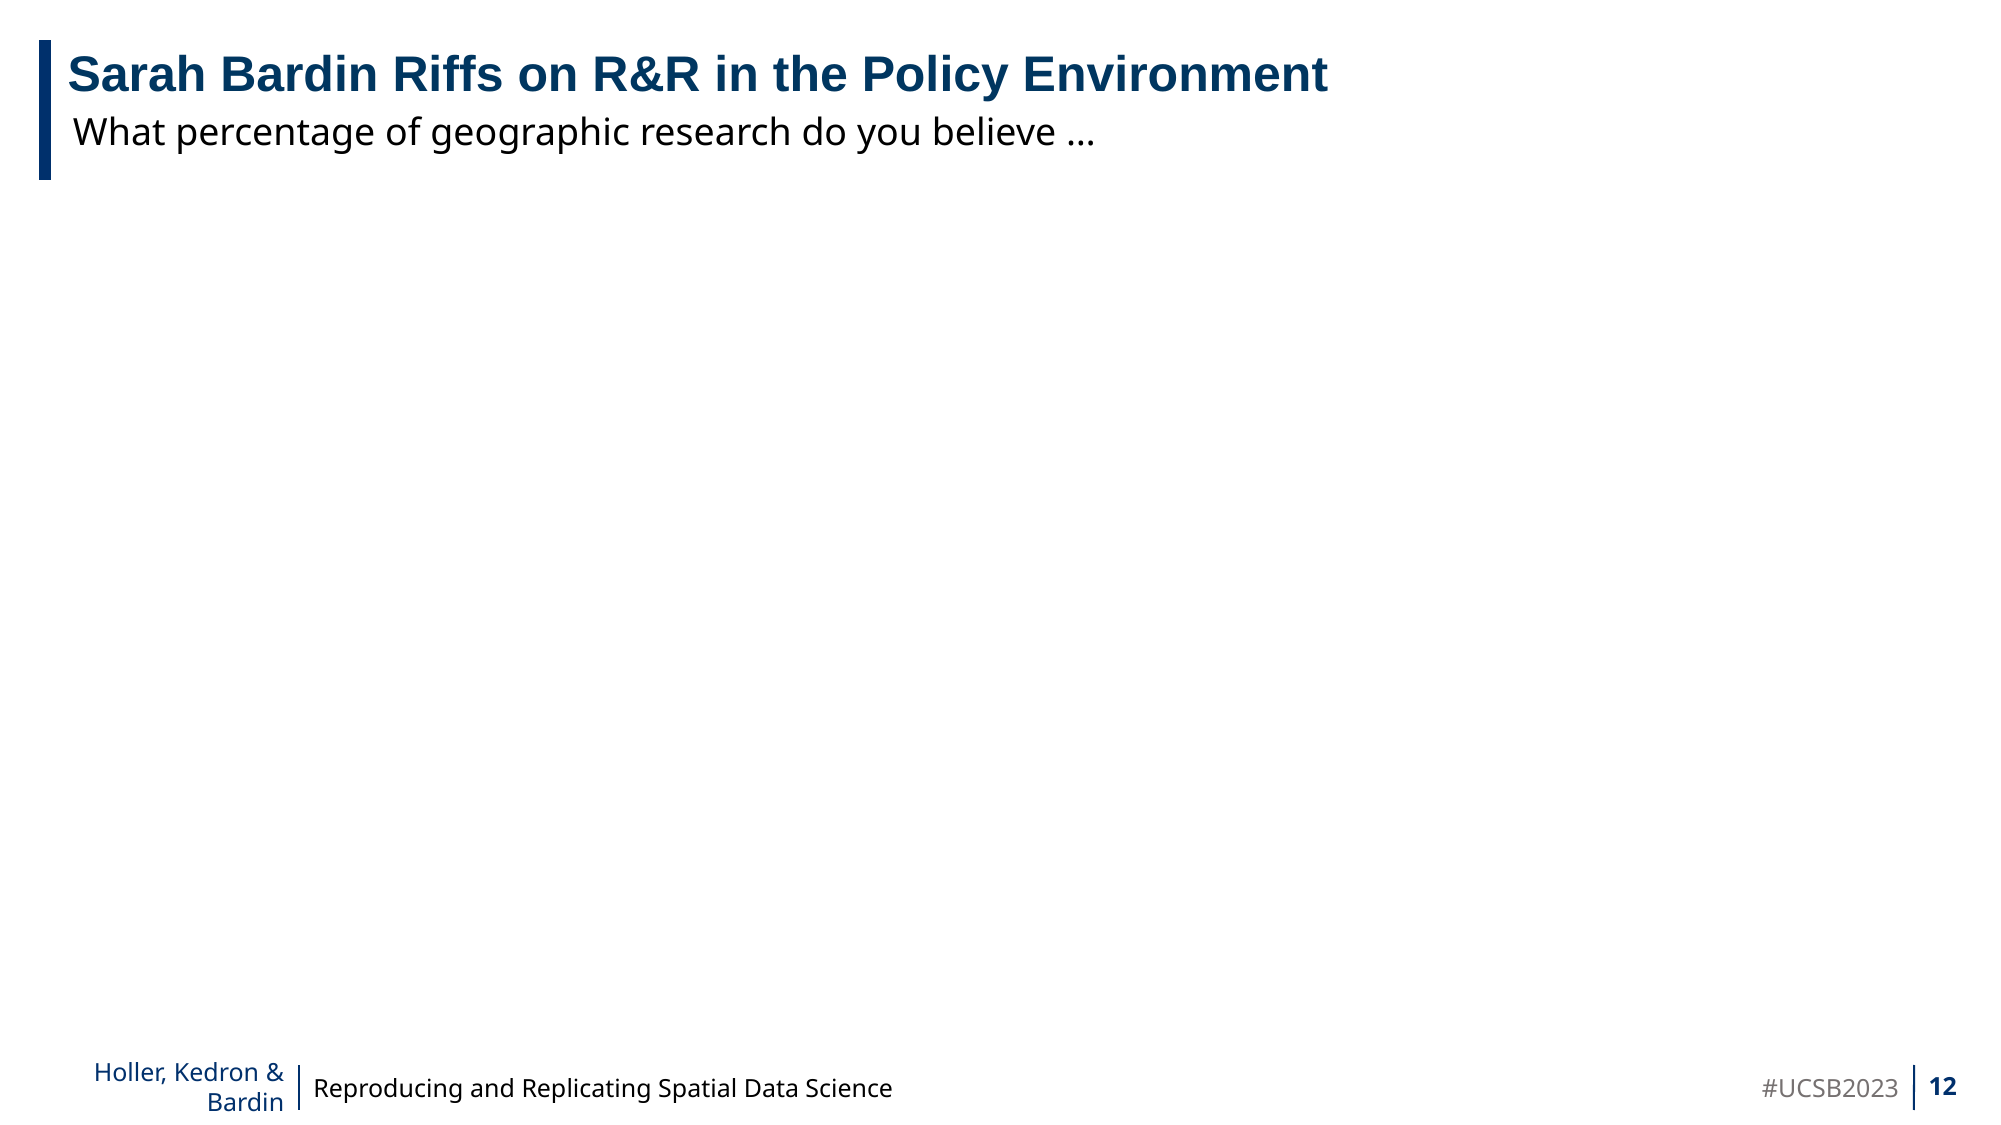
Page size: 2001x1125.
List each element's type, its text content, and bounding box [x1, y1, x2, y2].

text_box What percentage of geographic research do you believe … [58, 101, 1849, 161]
text_box Sarah Bardin Riffs on R&R in the Policy Environment [53, 34, 1758, 109]
